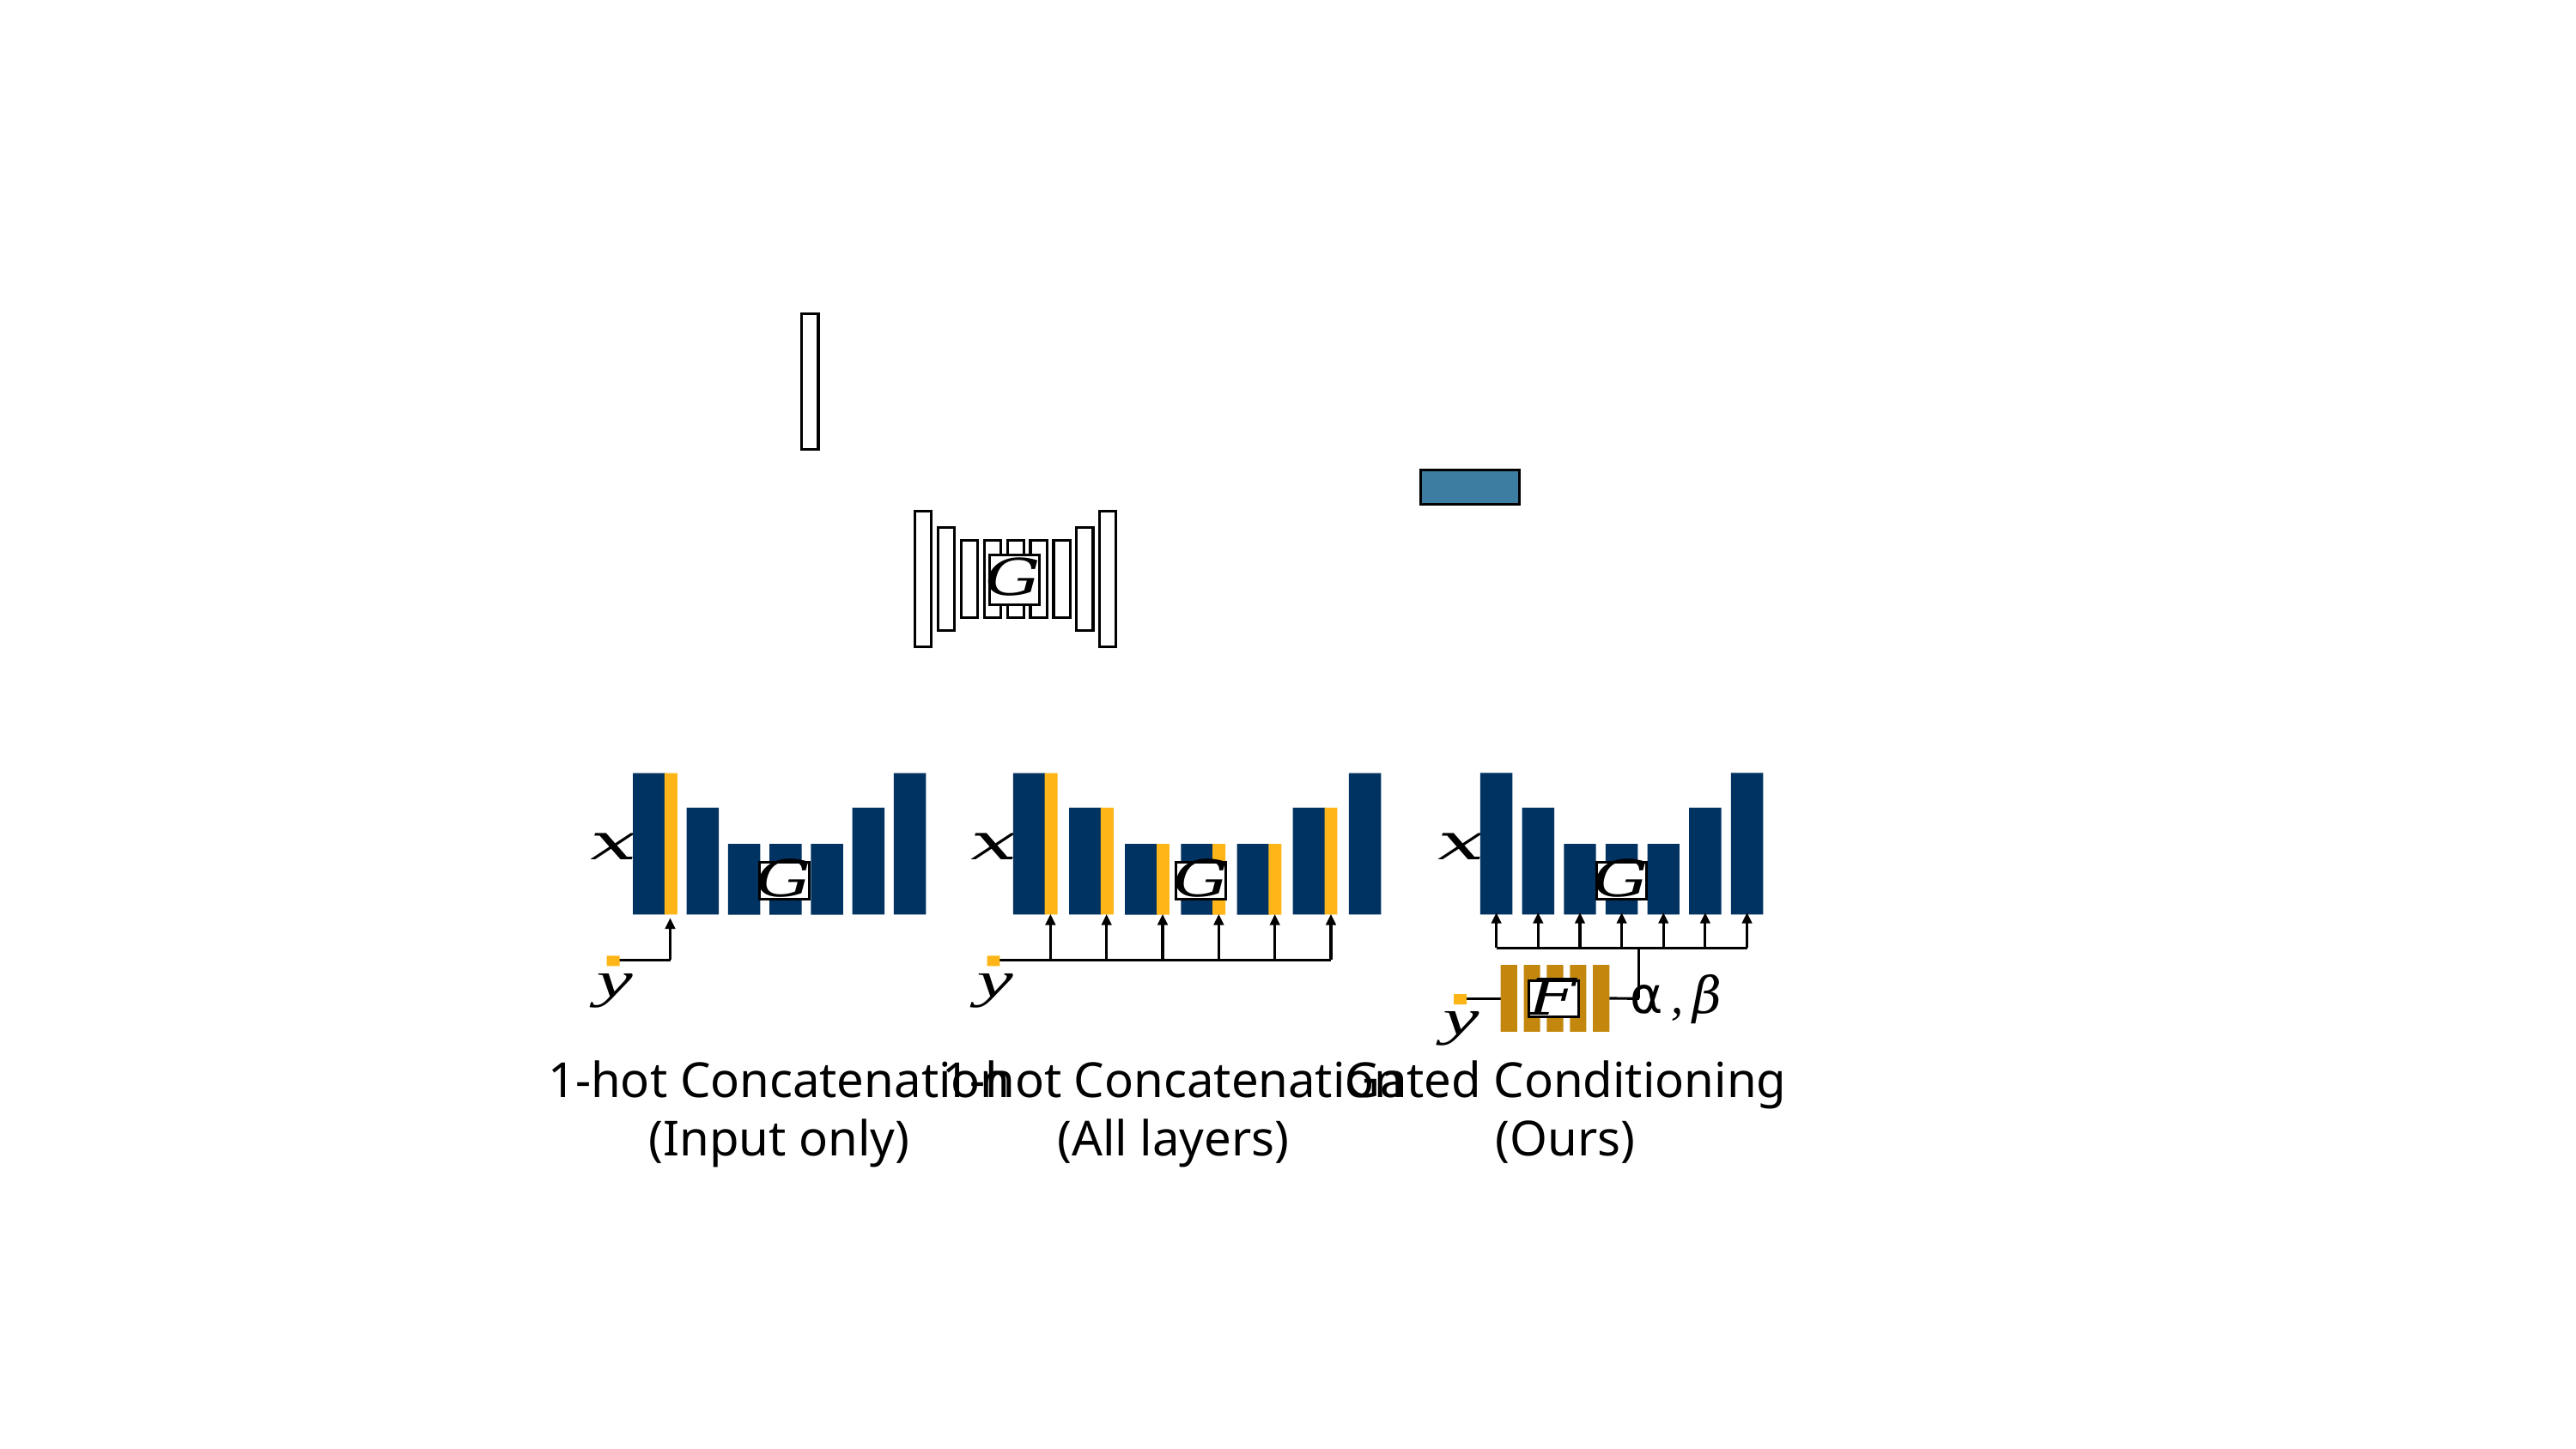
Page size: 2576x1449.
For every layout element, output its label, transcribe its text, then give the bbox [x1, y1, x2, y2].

text_box 1-hot Concatenation (All layers) [929, 1042, 1332, 1172]
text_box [1500, 965, 1610, 1032]
text_box [1006, 605, 1024, 618]
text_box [585, 773, 927, 1009]
text_box [1076, 526, 1094, 631]
text_box Gated Conditioning (Ours) [1332, 1042, 1800, 1172]
text_box [988, 554, 1041, 605]
text_box [1688, 807, 1722, 912]
text_box [1605, 843, 1638, 852]
text_box [1453, 993, 1467, 1005]
text_box [1479, 772, 1513, 915]
text_box [960, 539, 979, 618]
text_box [983, 539, 1001, 618]
text_box [1030, 539, 1048, 618]
text_box [1605, 909, 1638, 912]
text_box [1053, 539, 1071, 618]
text_box [1730, 772, 1764, 915]
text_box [1496, 912, 1747, 949]
text_box [1646, 843, 1680, 912]
text_box [1522, 807, 1555, 912]
text_box [1563, 843, 1597, 912]
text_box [965, 773, 1382, 1009]
text_box [1099, 510, 1117, 648]
text_box [1420, 470, 1520, 506]
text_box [1593, 852, 1652, 909]
text_box [914, 510, 933, 648]
text_box [801, 312, 819, 451]
text_box [1006, 539, 1024, 554]
text_box [937, 526, 956, 631]
text_box 1-hot Concatenation (Input only) [535, 1042, 929, 1172]
